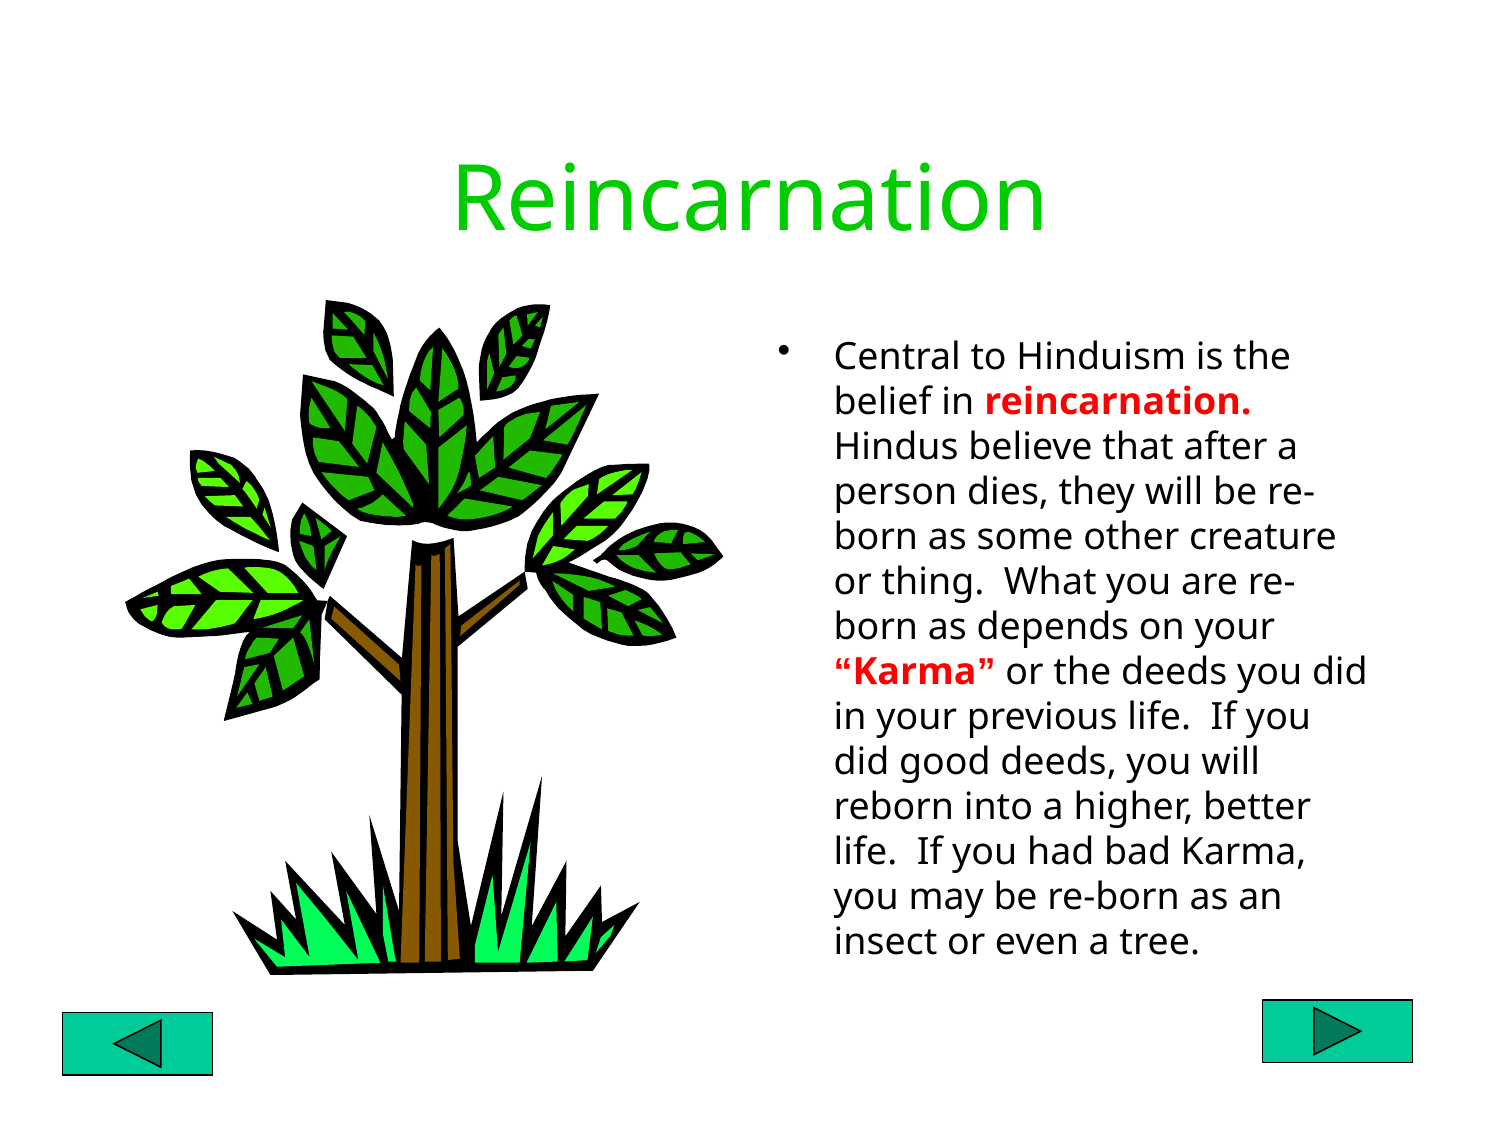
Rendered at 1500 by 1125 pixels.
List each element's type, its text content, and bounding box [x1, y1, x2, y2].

title Reincarnation [112, 99, 1388, 288]
list Central to Hinduism is the belief in reincarnation. Hindus believe that after a person dies, they will be re-born as some other creature or thing. What you are re-born as depends on your “Karma” or the deeds you did in your previous life. If you did good deeds, you will reborn into a higher, better life. If you had bad Karma, you may be re-born as an insect or even a tree. [762, 324, 1388, 1000]
text_box [1262, 999, 1413, 1063]
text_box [124, 299, 724, 976]
text_box [62, 1012, 213, 1075]
